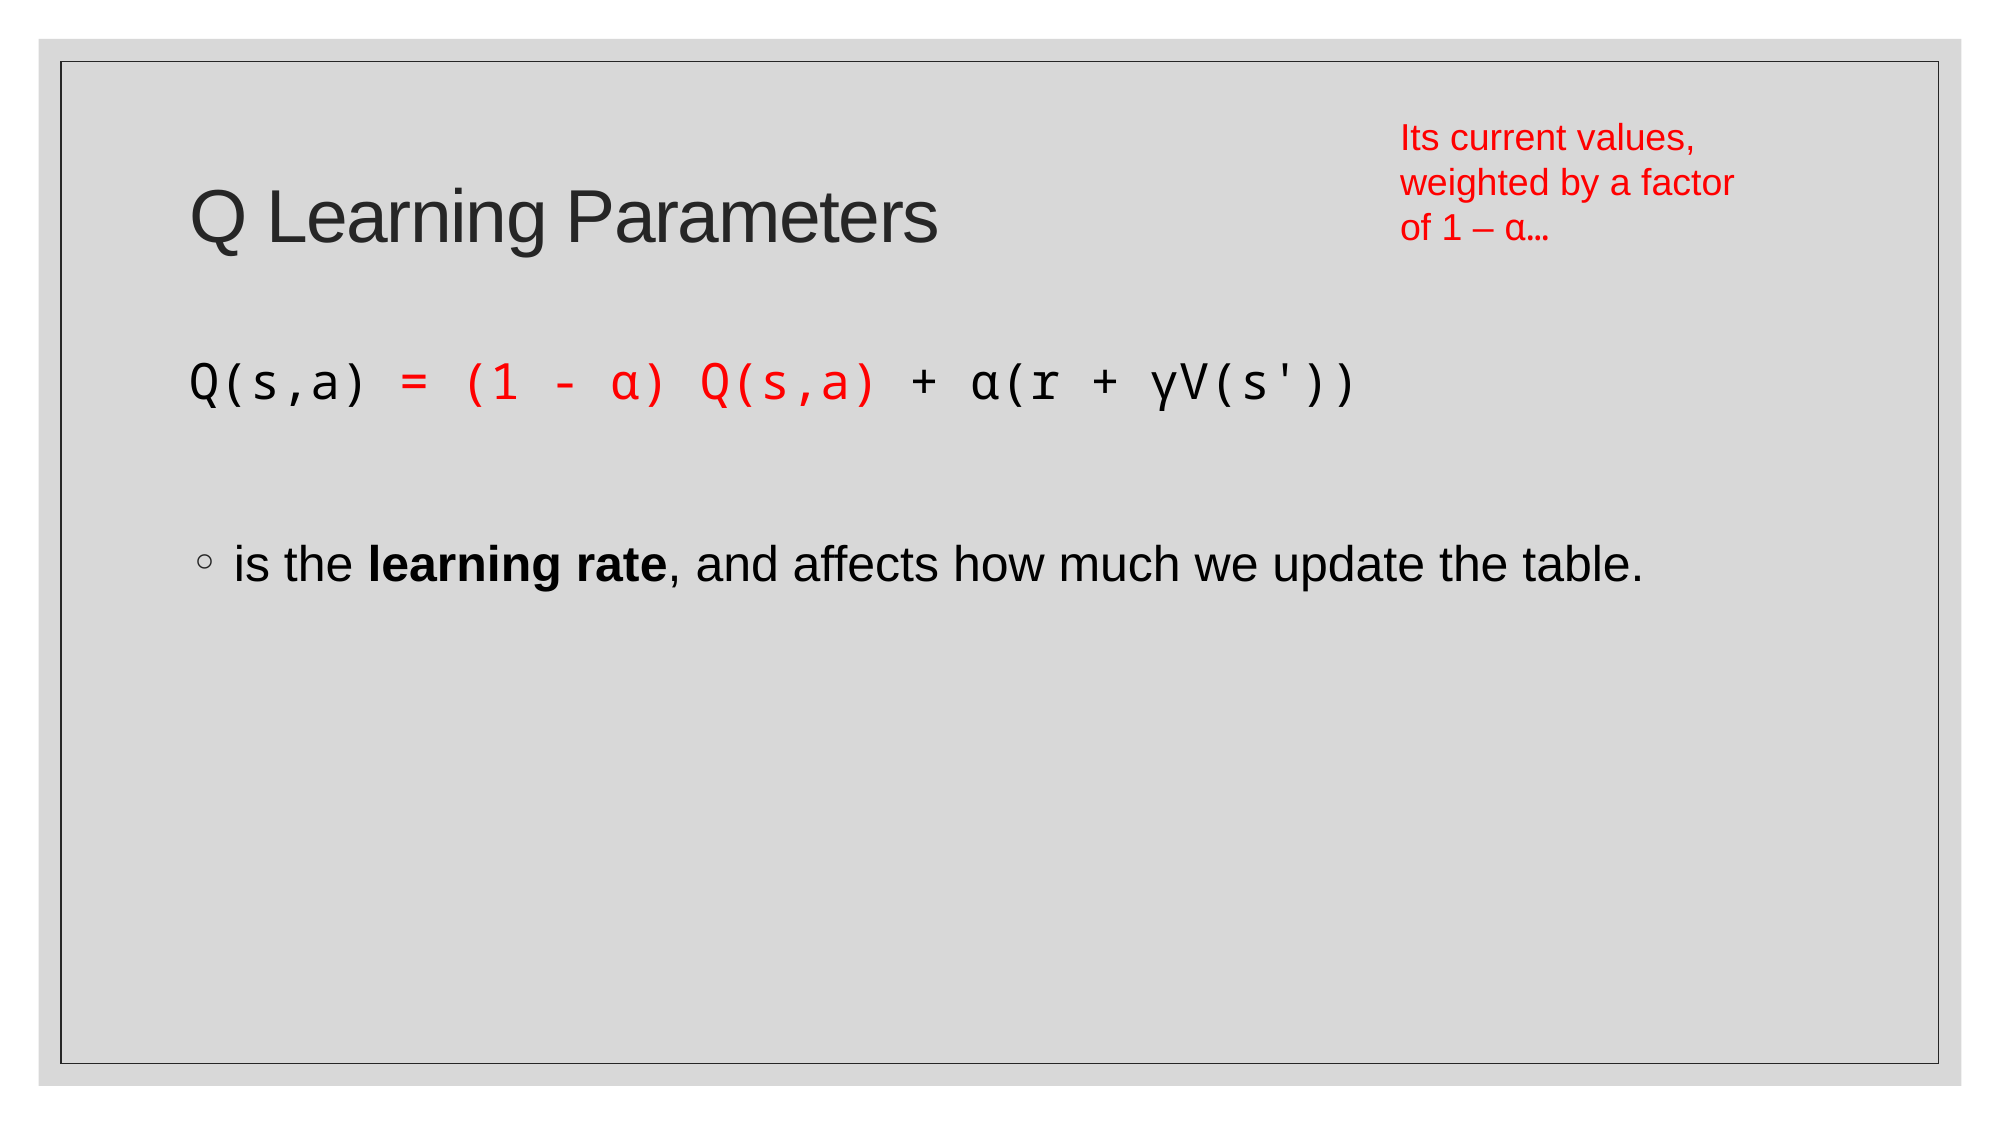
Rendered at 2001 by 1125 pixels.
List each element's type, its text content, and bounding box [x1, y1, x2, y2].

text_box Its current values, weighted by a factor of 1 – α… [1385, 105, 1751, 256]
title Q Learning Parameters [174, 105, 1825, 331]
